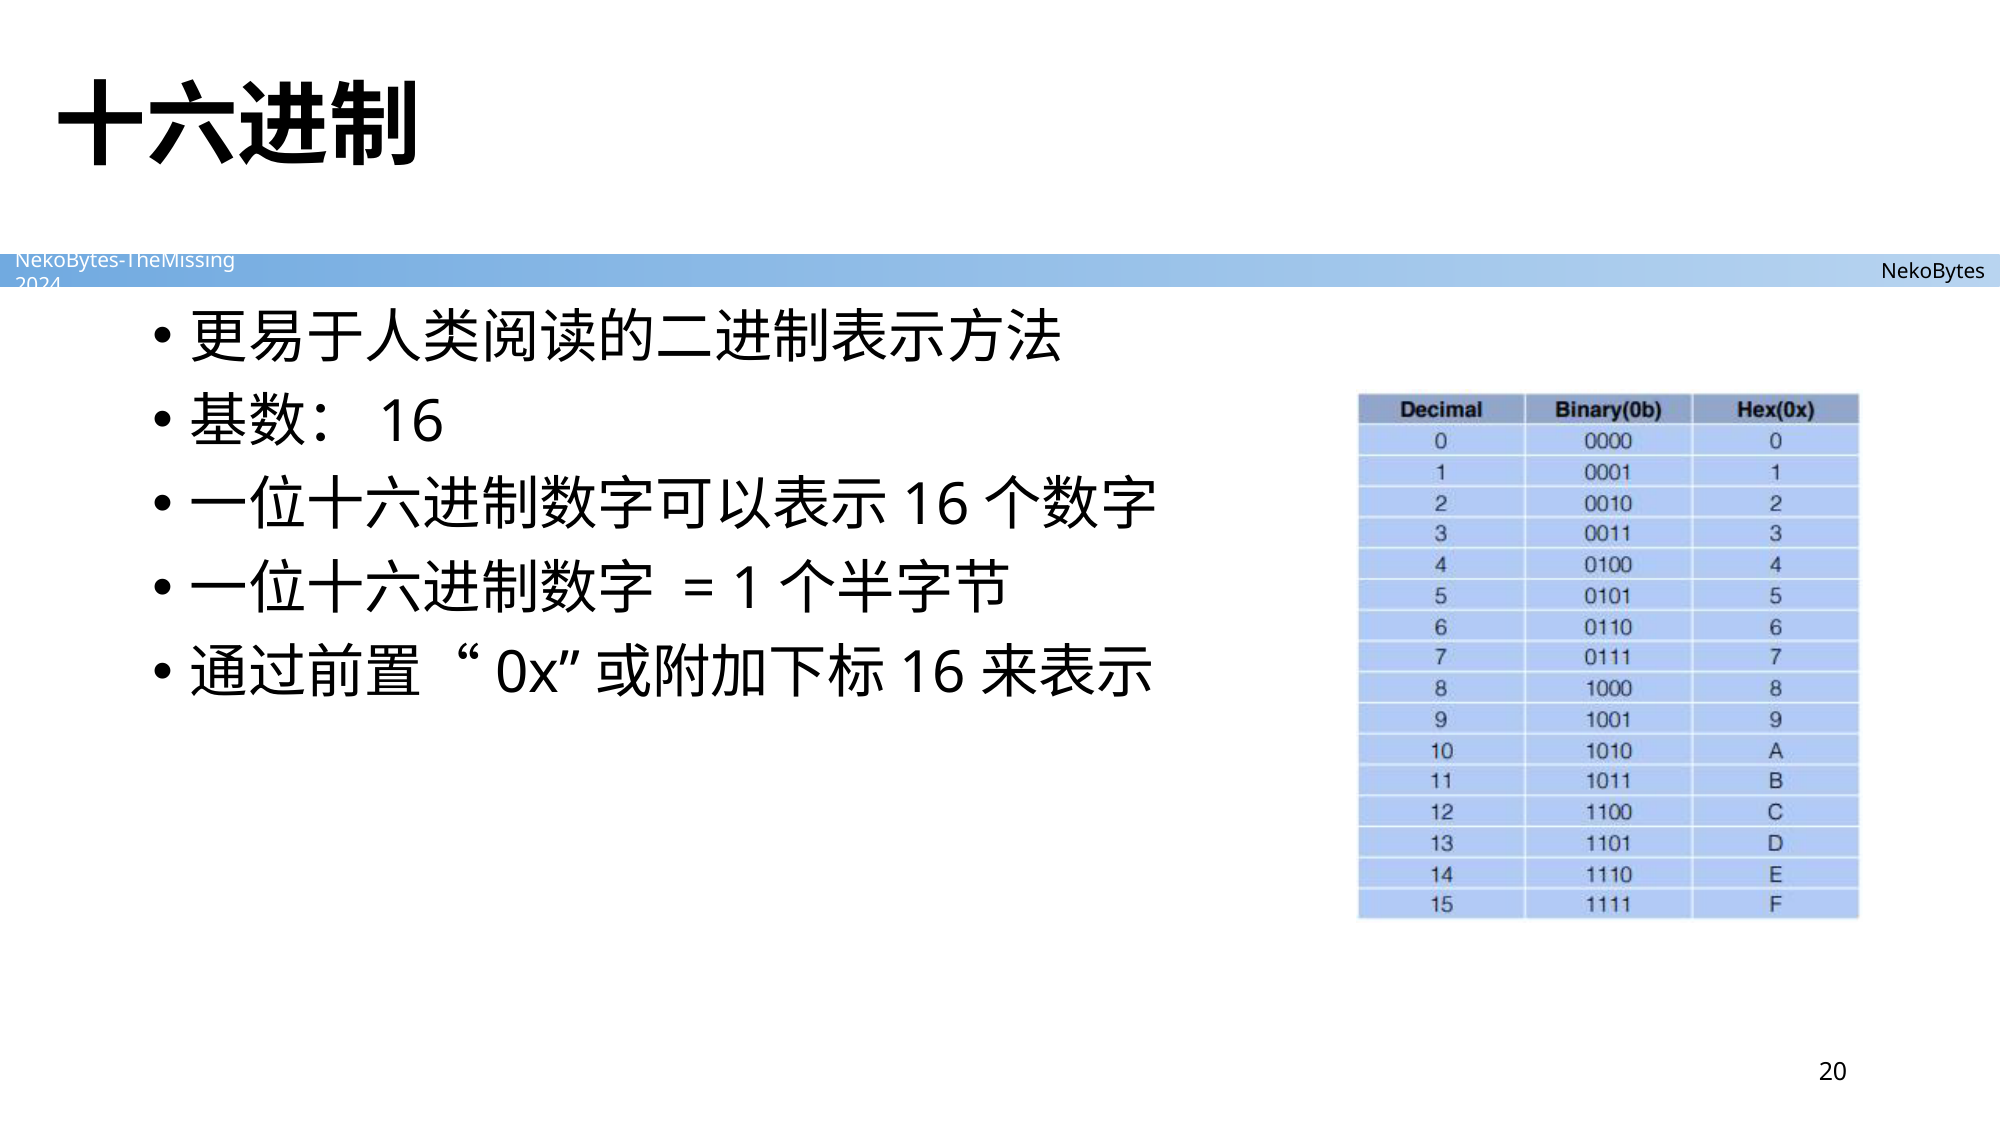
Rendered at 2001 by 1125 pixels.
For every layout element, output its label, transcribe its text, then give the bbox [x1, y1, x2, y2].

list 更易于人类阅读的二进制表示方法 基数：16 一位十六进制数字可以表示16个数字 一位十六进制数字 = 1个半字节 通过前置“0x”或附加下标16来表示 [137, 299, 1863, 1014]
title 十六进制 [39, 19, 1765, 237]
picture [1355, 389, 1863, 924]
slide_number 20 [1412, 1042, 1863, 1103]
